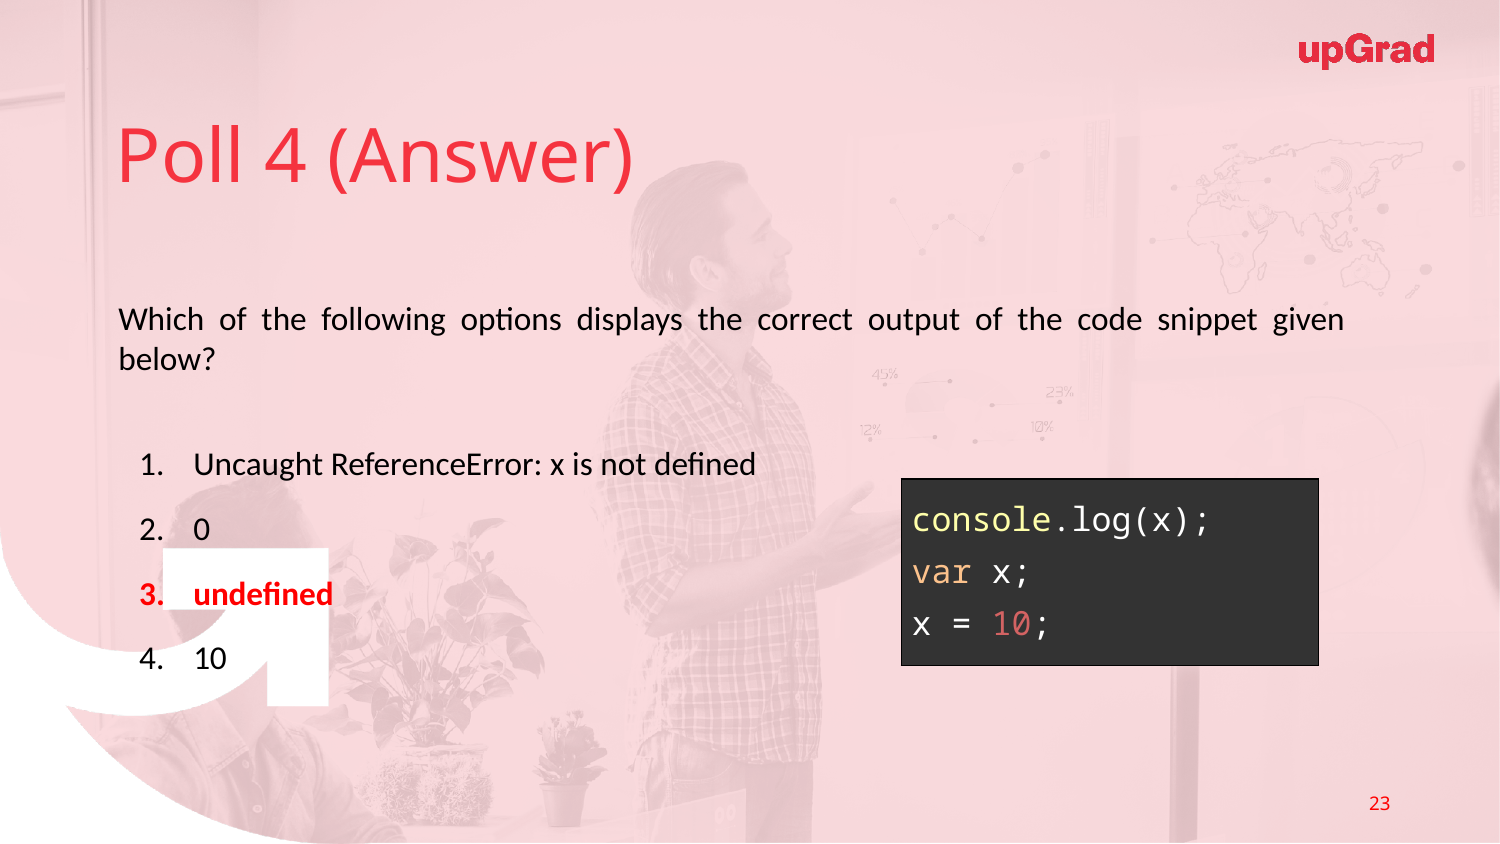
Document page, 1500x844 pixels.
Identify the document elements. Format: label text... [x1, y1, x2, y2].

text_box [0, 0, 1500, 844]
text_box Which of the following options displays the correct output of the code snippet given below? Uncaught ReferenceError: x is not defined 0 undefined 10 [103, 289, 1362, 747]
slide_number ‹#› [1068, 782, 1406, 828]
picture [1299, 33, 1434, 70]
text_box Poll 4 (Answer) [104, 49, 1006, 266]
table_header console.log(x); var x; x = 10; [902, 480, 1318, 665]
